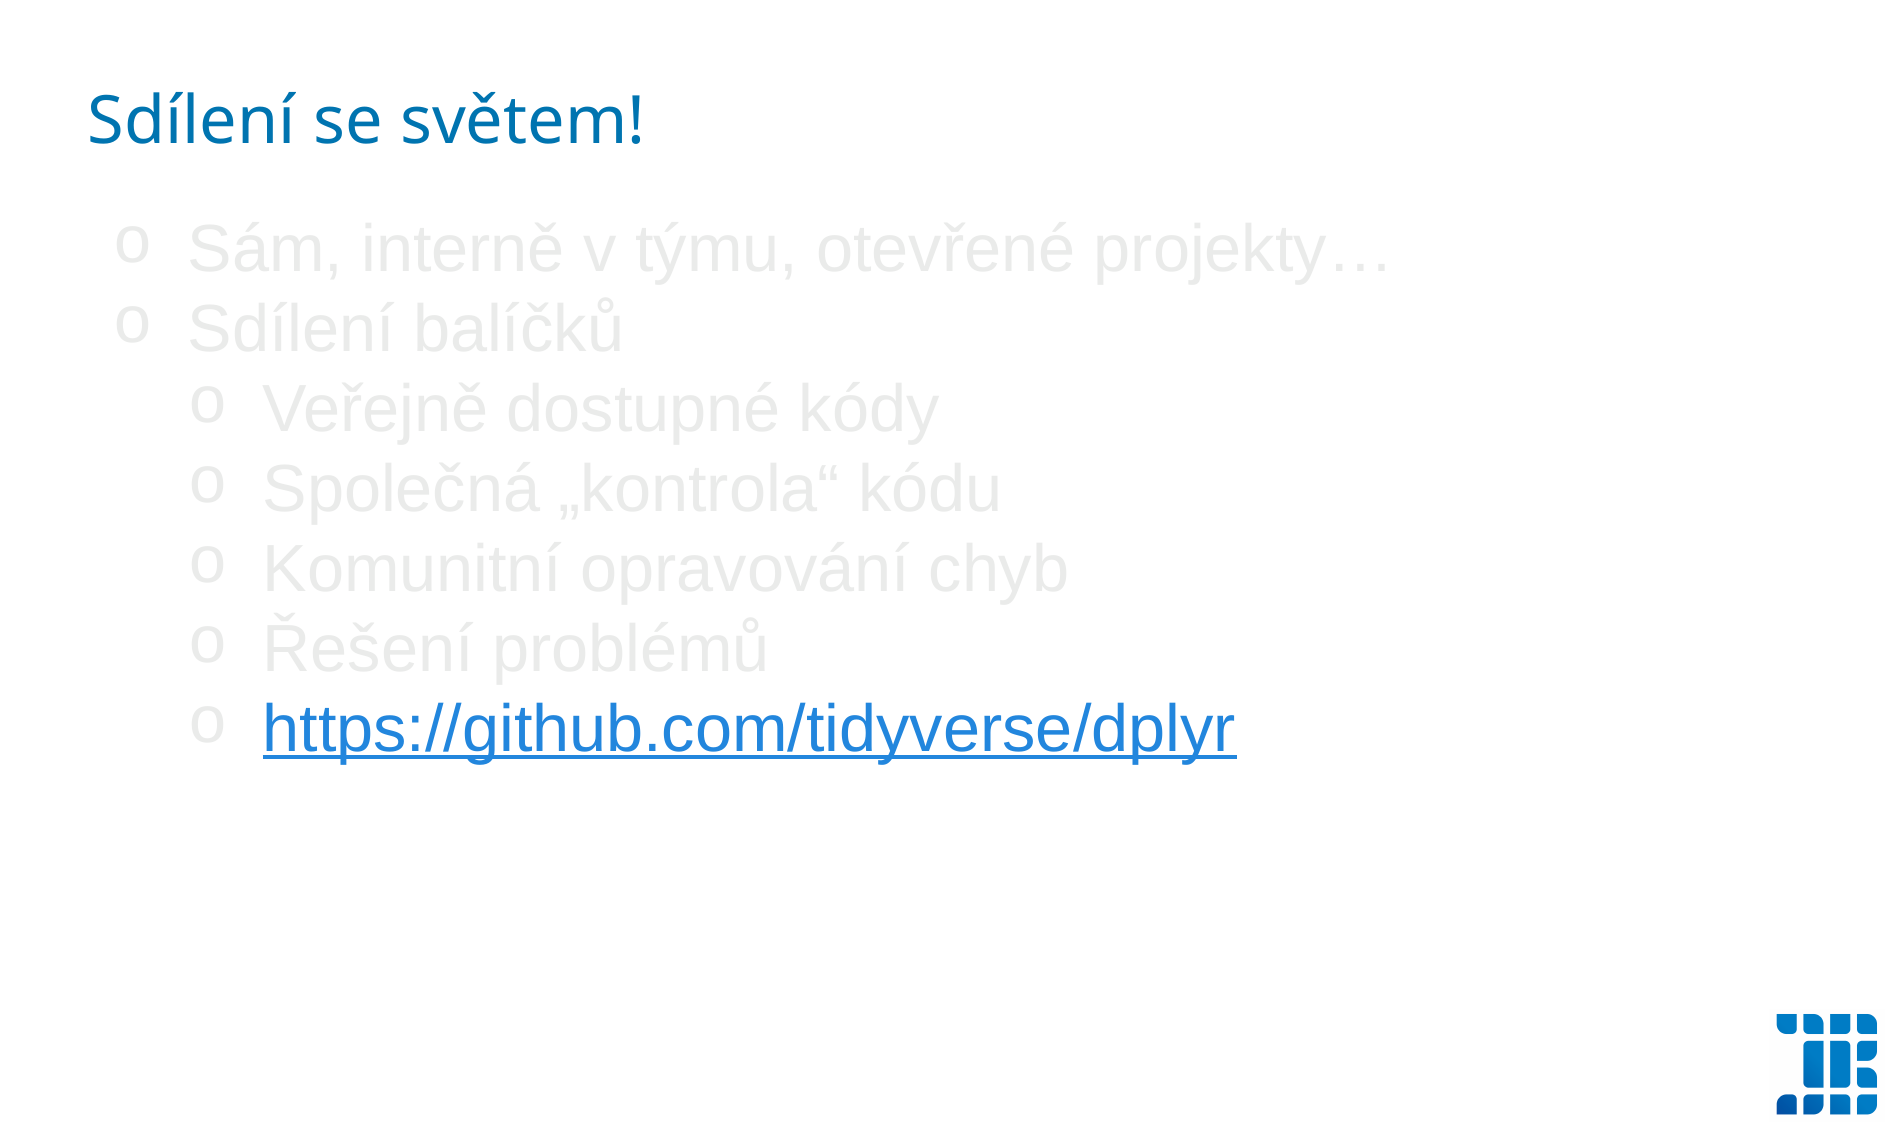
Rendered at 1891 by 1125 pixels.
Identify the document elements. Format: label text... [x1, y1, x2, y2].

title Sdílení se světem! [72, 59, 1849, 184]
picture [1769, 1009, 1885, 1122]
text_box Sám, interně v týmu, otevřené projekty… Sdílení balíčků Veřejně dostupné kódy Společná „kontrola“ kódu Komunitní opravování chyb Řešení problémů https://github.com/tidyverse/dplyr [97, 197, 1753, 932]
